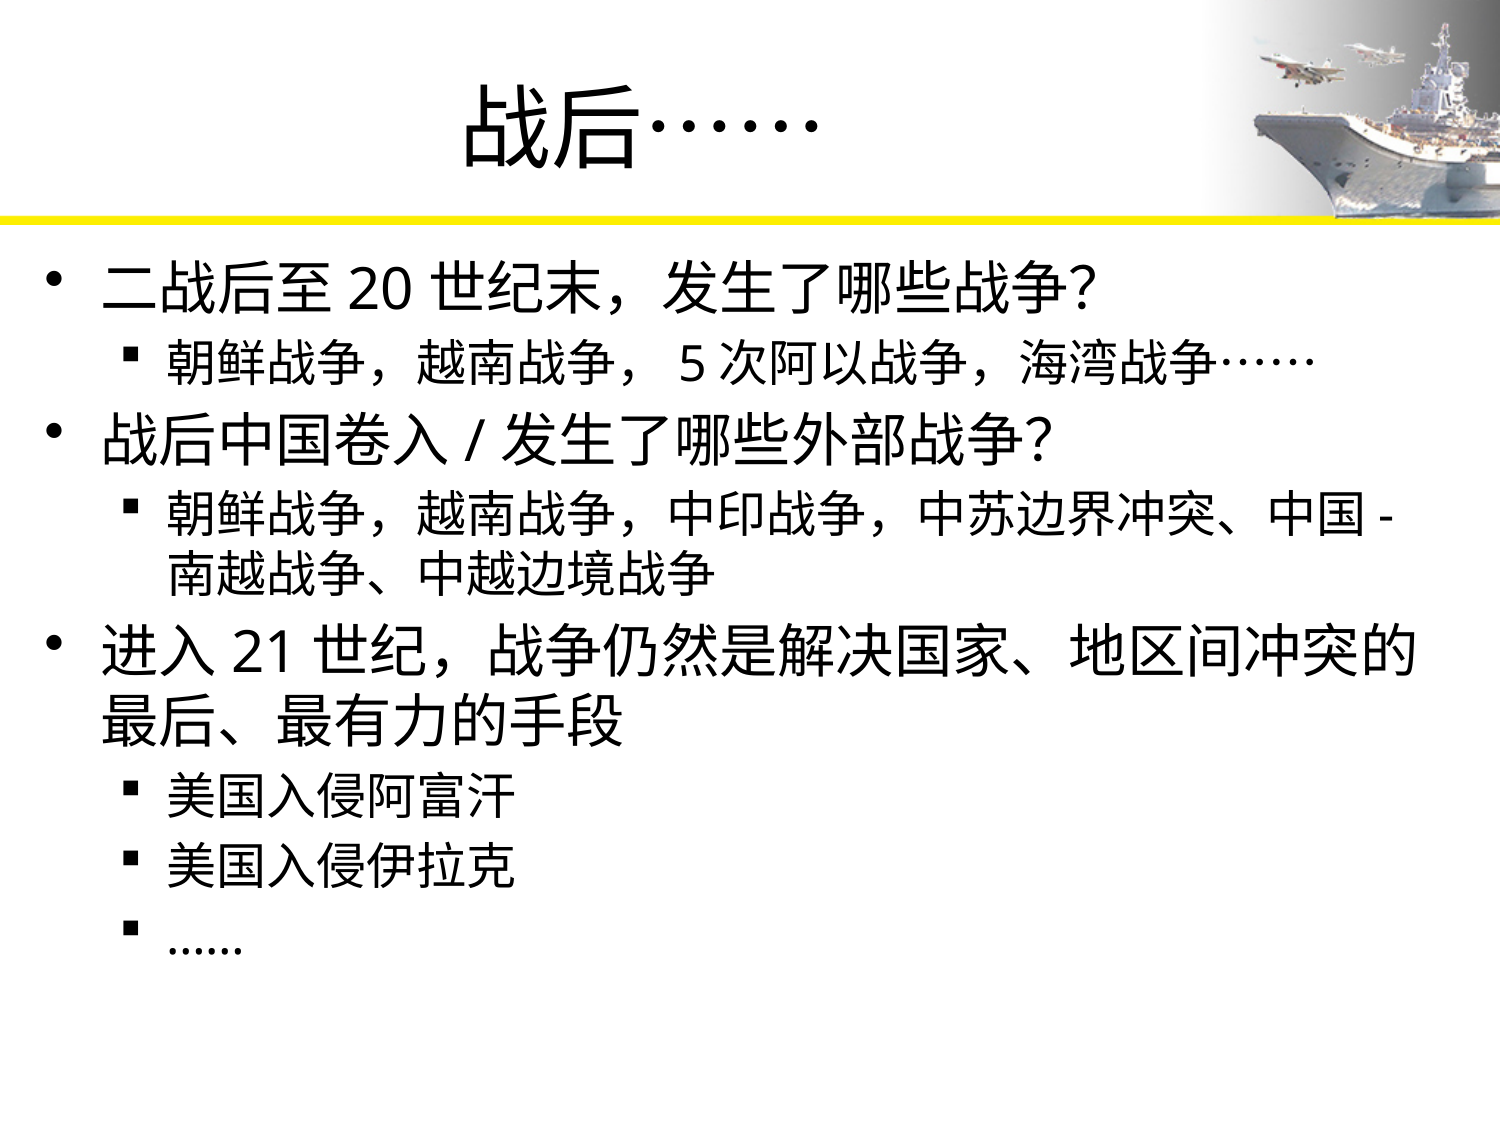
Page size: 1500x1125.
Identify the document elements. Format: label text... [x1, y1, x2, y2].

list 二战后至20世纪末，发生了哪些战争？ 朝鲜战争，越南战争，5次阿以战争，海湾战争…… 战后中国卷入/发生了哪些外部战争？ 朝鲜战争，越南战争，中印战争，中苏边界冲突、中国-南越战争、中越边境战争 进入21世纪，战争仍然是解决国家、地区间冲突的最后、最有力的手段 美国入侵阿富汗 美国入侵伊拉克 …… [29, 243, 1460, 1036]
title 战后…… [29, 30, 1259, 219]
picture [0, 0, 1500, 225]
